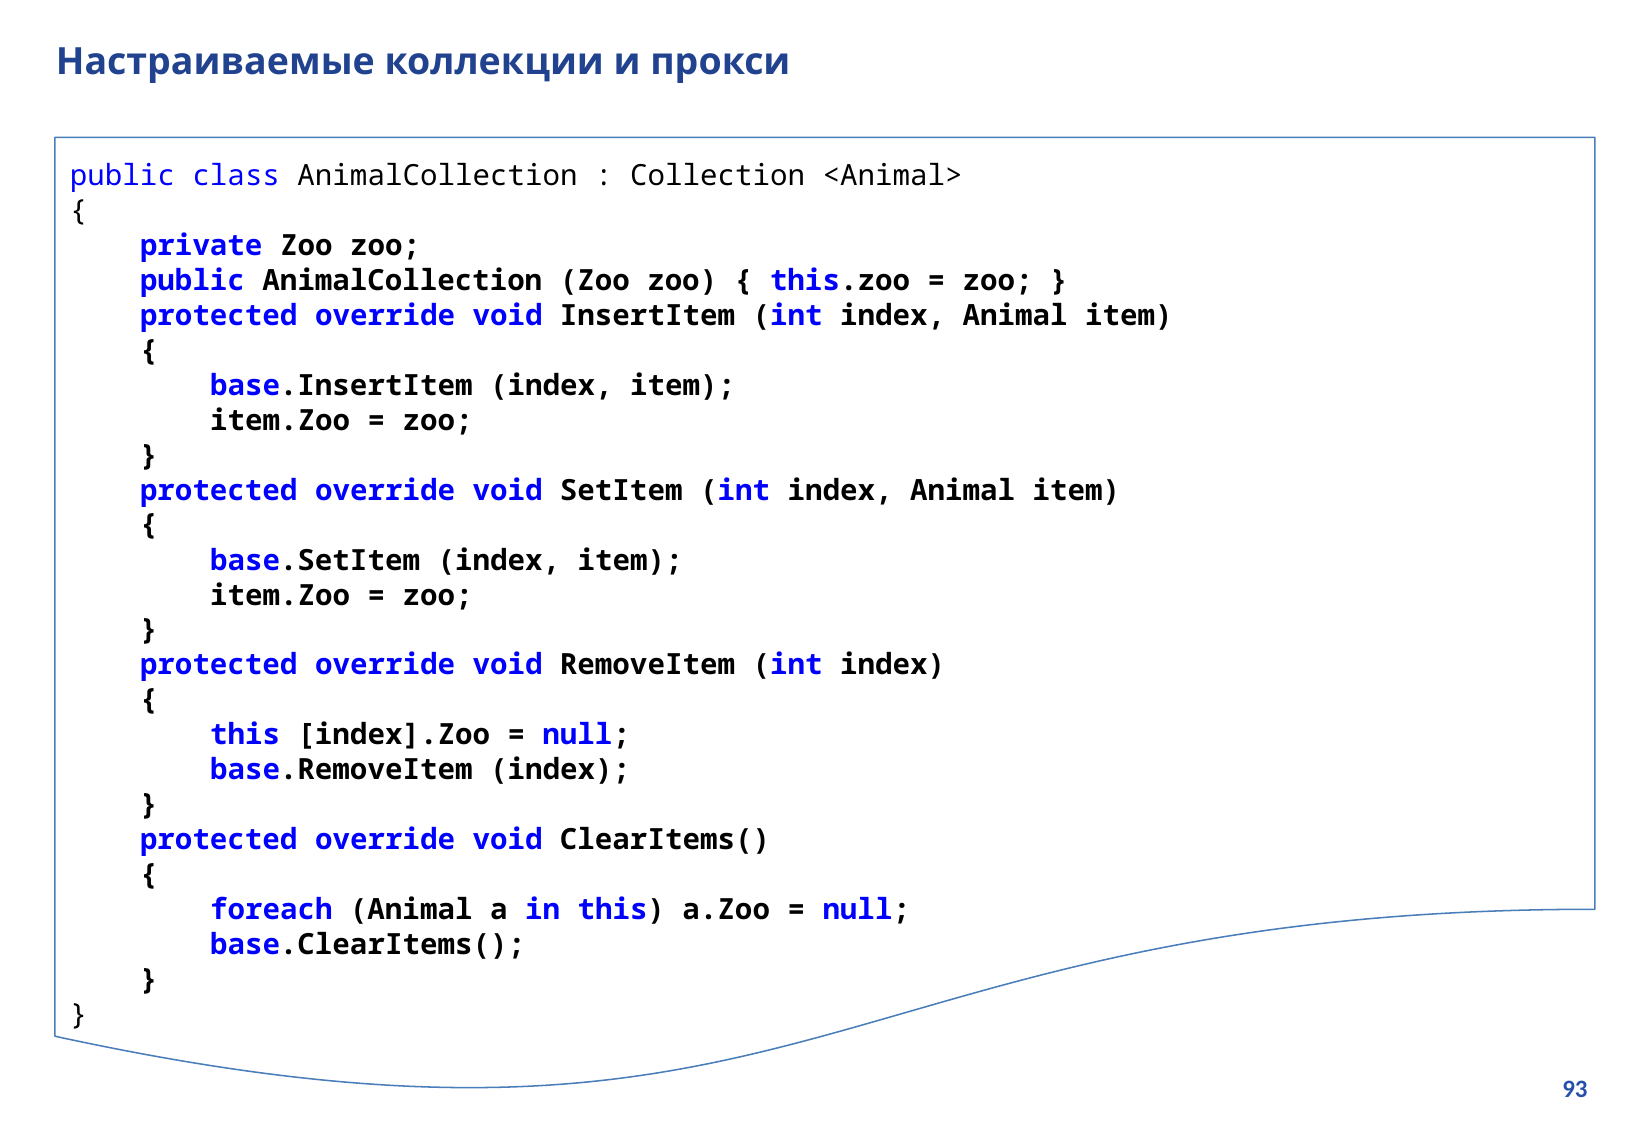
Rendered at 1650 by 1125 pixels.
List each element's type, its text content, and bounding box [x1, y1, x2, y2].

title Настраиваемые коллекции и прокси [40, 29, 1616, 90]
text_box public class AnimalCollection : Collection <Animal> { private Zoo zoo; public AnimalCollection (Zoo zoo) { this.zoo = zoo; } protected override void InsertItem (int index, Animal item) { base.InsertItem (index, item); item.Zoo = zoo; } protected override void SetItem (int index, Animal item) { base.SetItem (index, item); item.Zoo = zoo; } protected override void RemoveItem (int index) { this [index].Zoo = null; base.RemoveItem (index); } protected override void ClearItems() { foreach (Animal a in this) a.Zoo = null; base.ClearItems(); } } [54, 136, 1596, 1089]
